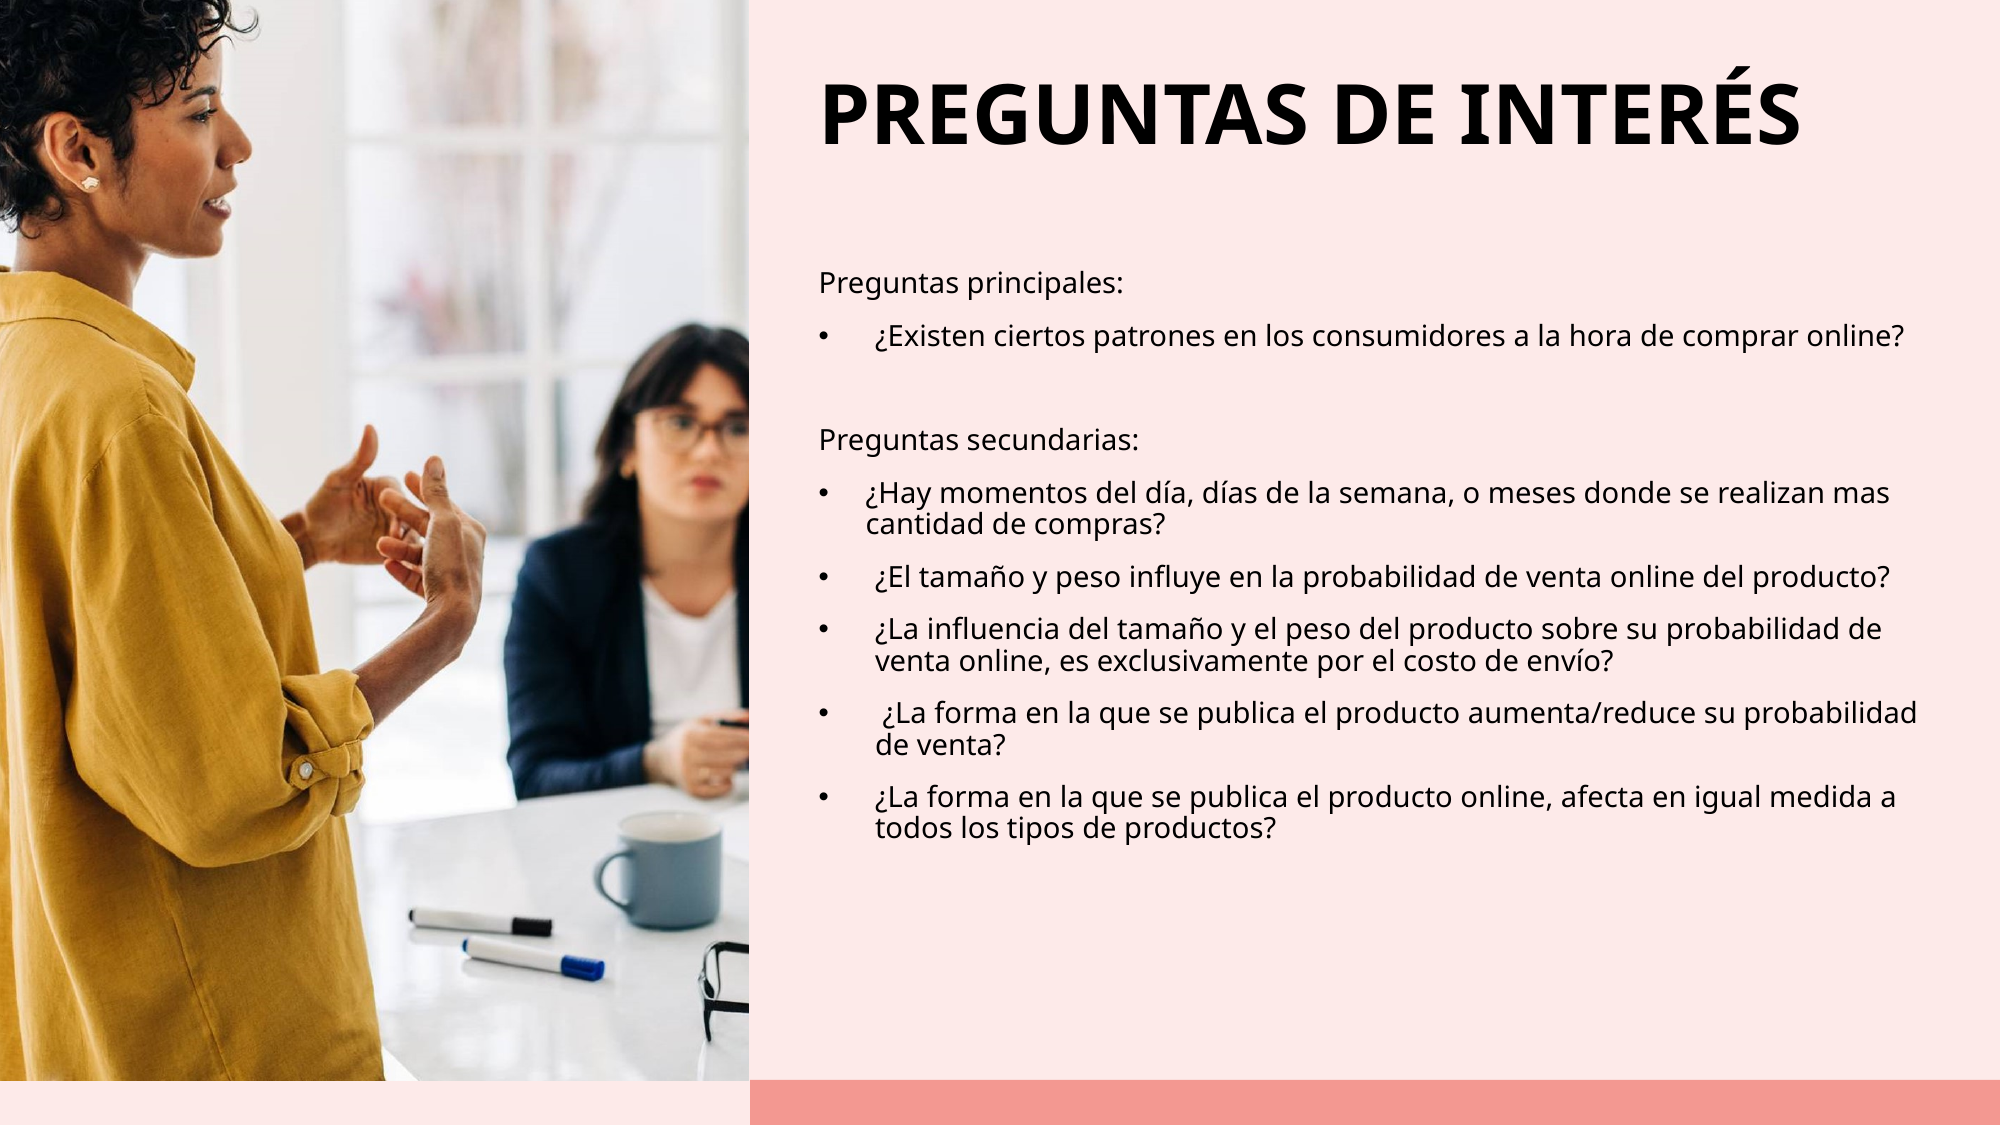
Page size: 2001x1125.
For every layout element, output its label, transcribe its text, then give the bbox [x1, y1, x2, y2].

title Preguntas de interés [803, 28, 1962, 171]
picture [0, 0, 749, 1081]
list Preguntas principales: ¿Existen ciertos patrones en los consumidores a la hora de comprar online? Preguntas secundarias: ¿Hay momentos del día, días de la semana, o meses donde se realizan mas cantidad de compras? ¿El tamaño y peso influye en la probabilidad de venta online del producto? ¿La influencia del tamaño y el peso del producto sobre su probabilidad de venta online, es exclusivamente por el costo de envío? ¿La forma en la que se publica el producto aumenta/reduce su probabilidad de venta? ¿La forma en la que se publica el producto online, afecta en igual medida a todos los tipos de productos? [803, 261, 1962, 883]
